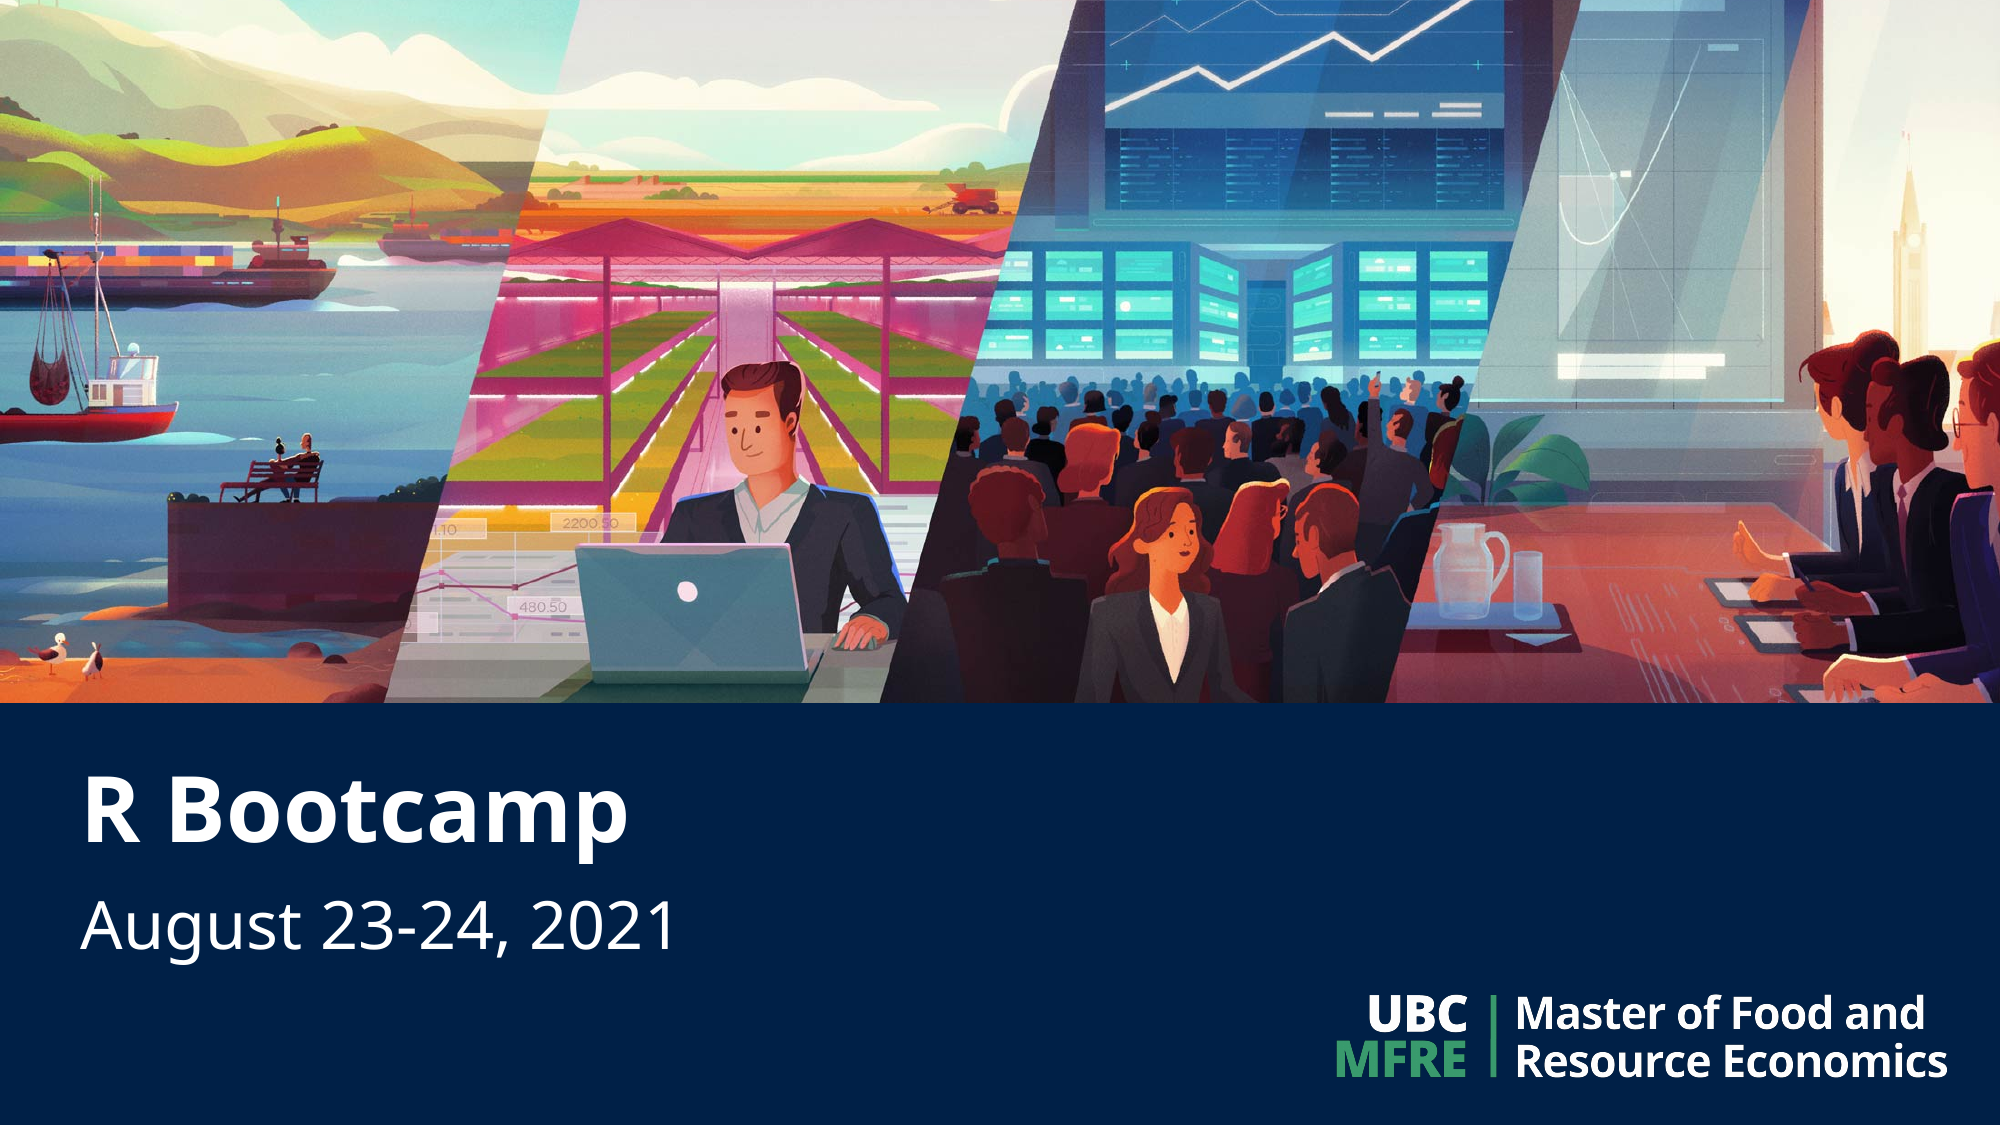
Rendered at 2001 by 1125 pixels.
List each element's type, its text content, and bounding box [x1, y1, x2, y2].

picture [1322, 984, 1965, 1087]
picture [0, 0, 2000, 703]
list August 23-24, 2021 [66, 884, 1252, 991]
title R Bootcamp [66, 741, 1792, 886]
